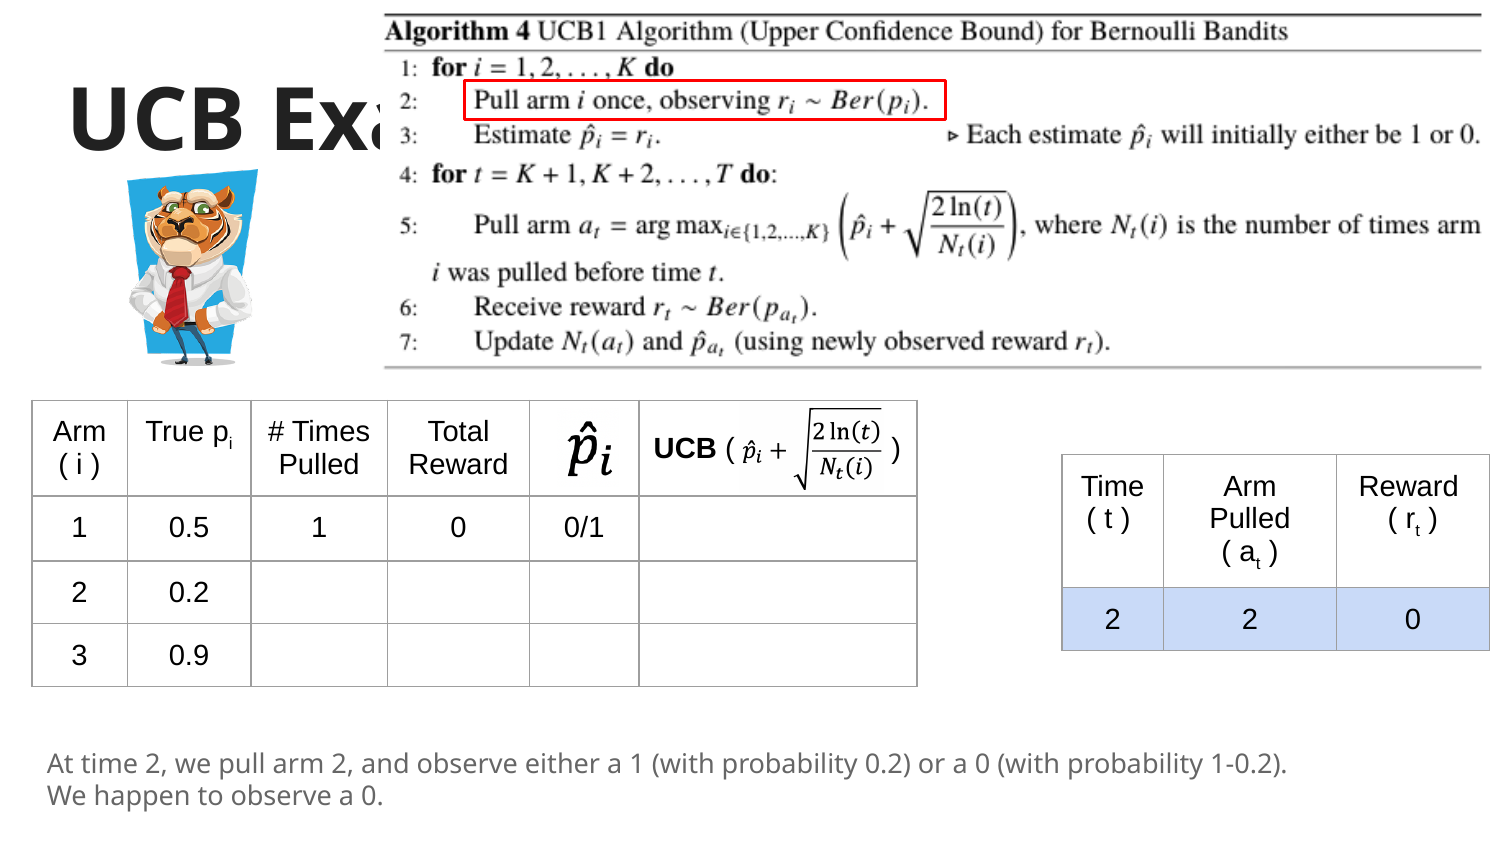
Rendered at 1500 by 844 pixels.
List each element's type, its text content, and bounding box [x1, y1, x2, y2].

picture [739, 402, 884, 493]
table_header Time ( t ) [1063, 455, 1163, 587]
table_cell [388, 624, 529, 686]
table_cell 0.9 [128, 624, 250, 686]
table_cell 3 [33, 624, 127, 686]
table_cell 0.5 [128, 497, 250, 560]
table_cell [640, 562, 916, 623]
table_cell 0/1 [530, 497, 638, 560]
table_cell 1 [33, 497, 127, 560]
table_header Arm ( i ) [33, 401, 127, 495]
table_cell 2 [1063, 588, 1163, 650]
table_cell 2 [33, 562, 127, 623]
table_header UCB ( ) [640, 401, 738, 495]
table_cell [252, 562, 387, 623]
table_header Arm Pulled ( at ) [1164, 455, 1336, 587]
table_header True pi [128, 401, 250, 495]
table_cell 2 [1164, 588, 1336, 650]
picture [126, 169, 258, 366]
picture [380, 8, 1485, 373]
table_header # Times Pulled [252, 401, 387, 495]
picture [557, 408, 619, 487]
table_cell 1 [252, 497, 387, 560]
table_header Reward ( rt ) [1337, 455, 1489, 587]
table_cell 0.2 [128, 562, 250, 623]
table_cell [252, 624, 387, 686]
table_cell [640, 497, 916, 560]
title UCB Example [51, 48, 375, 180]
table_cell 0 [388, 497, 529, 560]
table_header UCB ( ) [884, 401, 916, 495]
table_cell [388, 562, 529, 623]
table_cell 0 [1337, 588, 1489, 650]
table_cell [640, 624, 916, 686]
table_header [530, 401, 638, 495]
list At time 2, we pull arm 2, and observe either a 1 (with probability 0.2) or a 0 (with probability 1-0.2). We happen to observe a 0. [31, 731, 1430, 817]
table_cell [530, 624, 638, 686]
table_header Total Reward [388, 401, 529, 495]
table_cell [530, 562, 638, 623]
